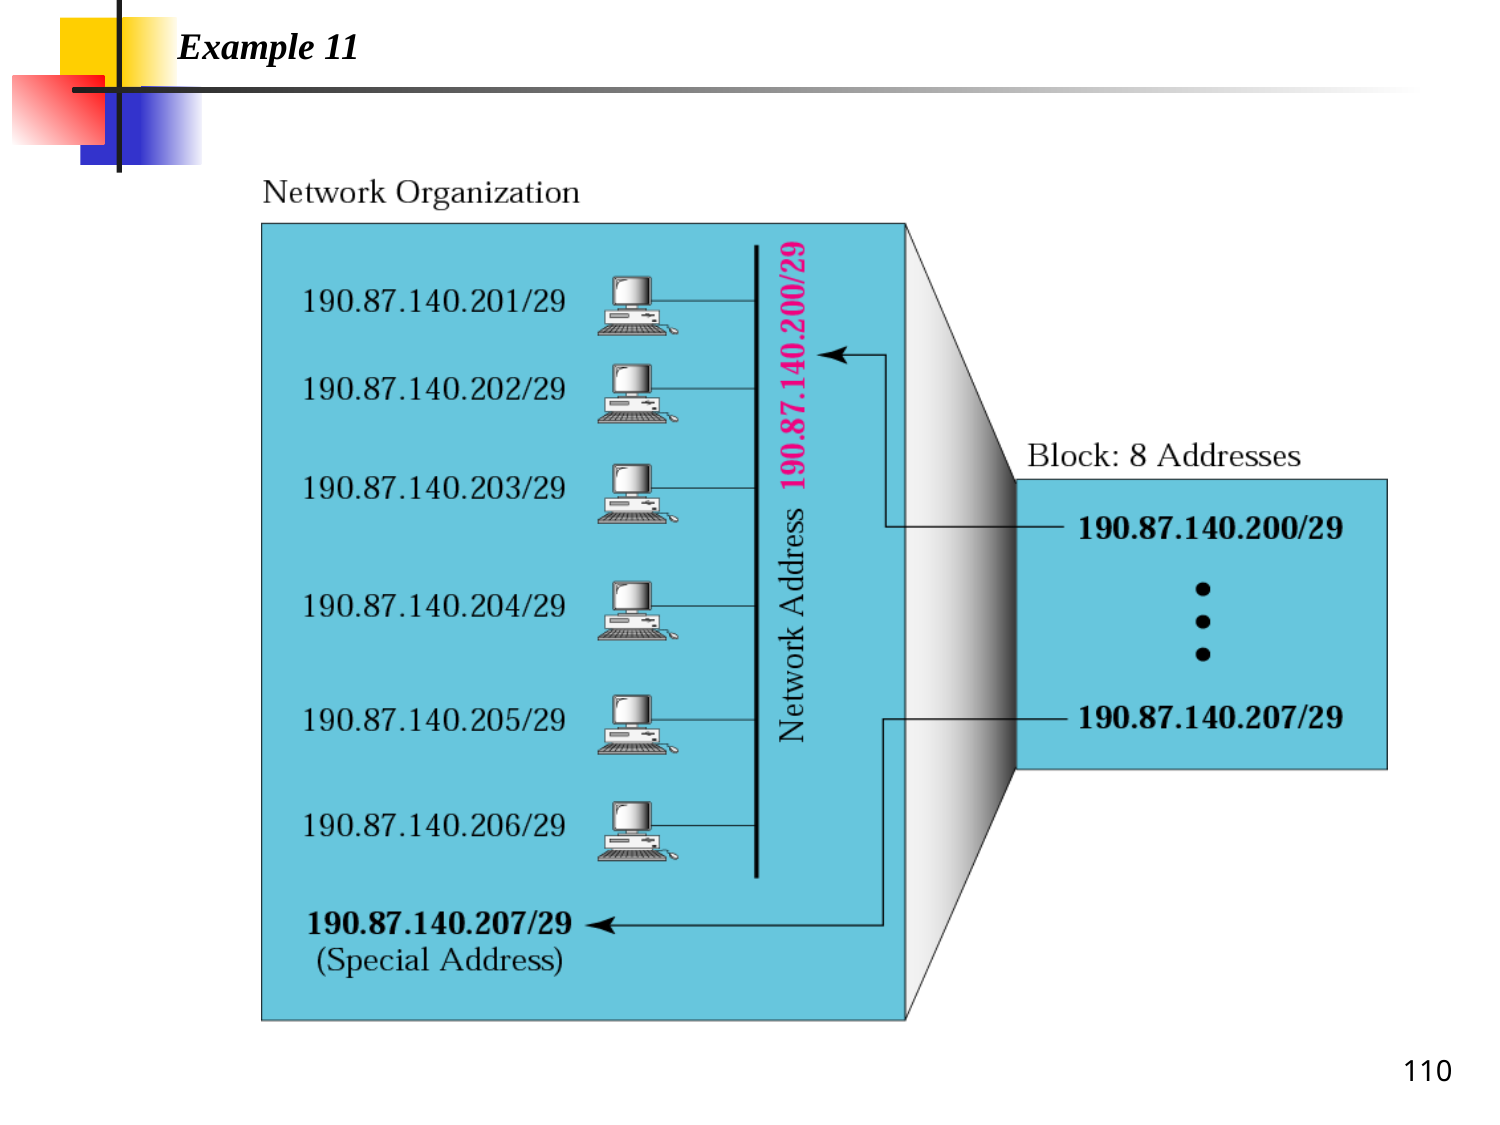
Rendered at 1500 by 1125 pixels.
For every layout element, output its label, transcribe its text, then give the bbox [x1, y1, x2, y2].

text_box [12, 75, 105, 145]
text_box [116, 0, 122, 87]
slide_number 110 [1155, 1024, 1468, 1100]
text_box [141, 93, 202, 165]
text_box [80, 93, 116, 165]
text_box [60, 17, 116, 86]
text_box [122, 17, 177, 86]
text_box [116, 93, 122, 173]
text_box [122, 93, 141, 165]
text_box Example 11 [162, 14, 1100, 75]
text_box [72, 87, 1423, 93]
picture [261, 174, 1388, 1022]
